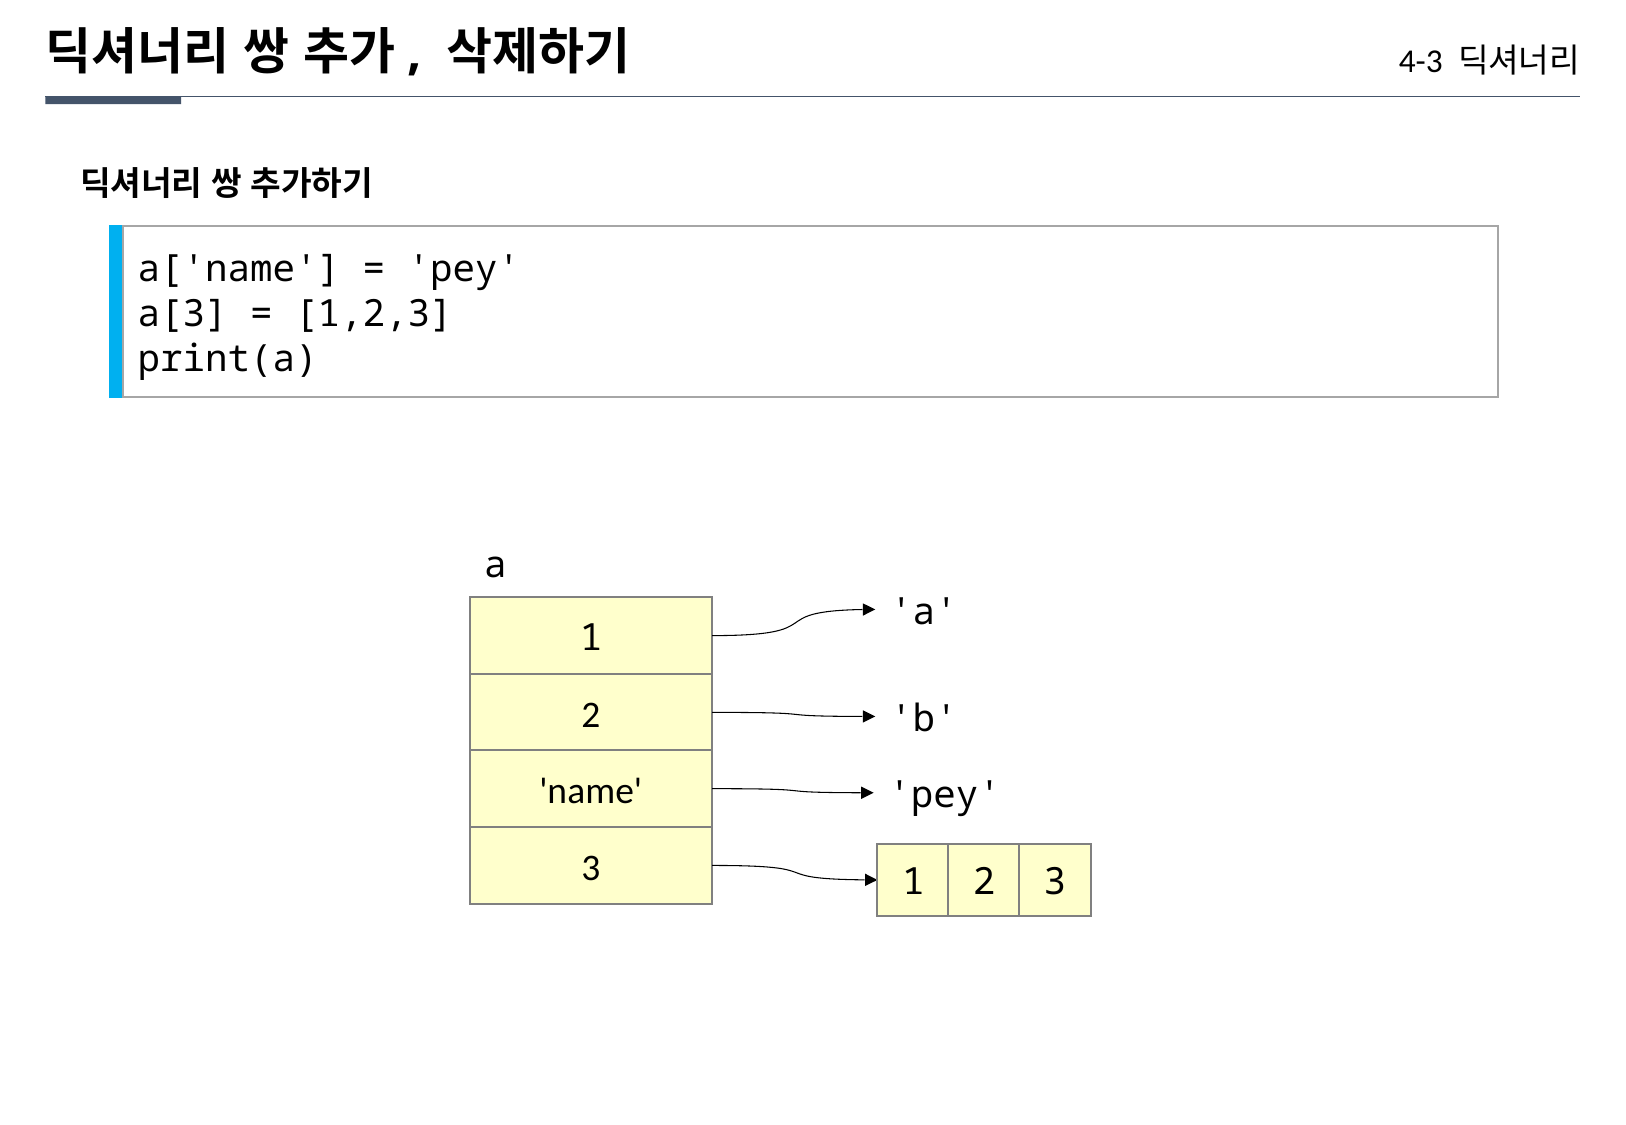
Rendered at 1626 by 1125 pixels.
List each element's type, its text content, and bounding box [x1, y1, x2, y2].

text_box a [469, 532, 522, 592]
list 4-3 딕셔너리 [1038, 43, 1581, 81]
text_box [711, 712, 878, 717]
text_box 2 [947, 843, 1018, 917]
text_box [110, 225, 1499, 398]
text_box 'b' [875, 686, 973, 747]
text_box 1 [876, 843, 947, 917]
text_box 'pey' [873, 762, 1016, 823]
text_box 3 [469, 826, 713, 905]
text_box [711, 788, 878, 794]
text_box 딕셔너리 쌍 추가하기 [65, 154, 1501, 210]
list 딕셔너리 쌍 추가, 삭제하기 [45, 26, 1055, 82]
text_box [711, 609, 878, 636]
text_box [711, 865, 878, 880]
text_box 1 [469, 596, 713, 673]
text_box 'name' [469, 749, 713, 826]
text_box 3 [1018, 843, 1092, 917]
text_box 'a' [875, 579, 973, 640]
text_box 2 [469, 673, 713, 749]
